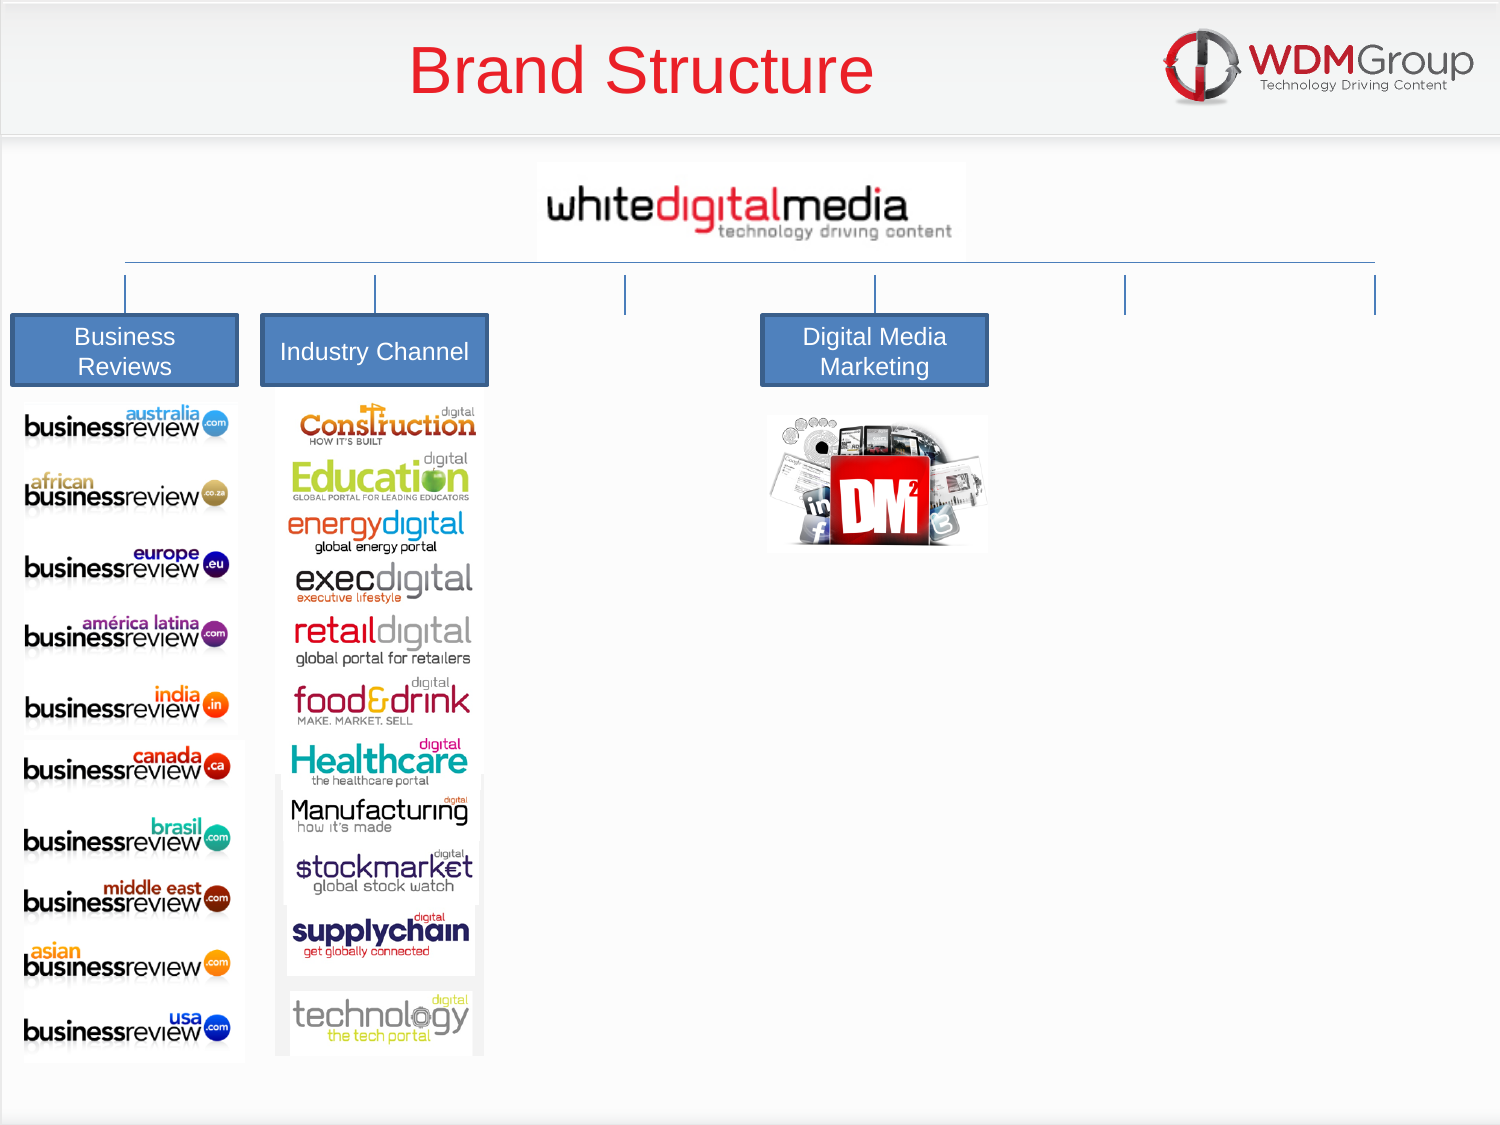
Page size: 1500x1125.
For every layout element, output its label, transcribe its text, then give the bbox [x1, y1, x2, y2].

text_box Business Reviews [10, 313, 239, 387]
picture [0, 0, 1500, 1125]
text_box Digital Media Marketing [760, 313, 989, 387]
text_box Industry Channel [260, 313, 489, 387]
title Brand Structure [0, 0, 1318, 162]
